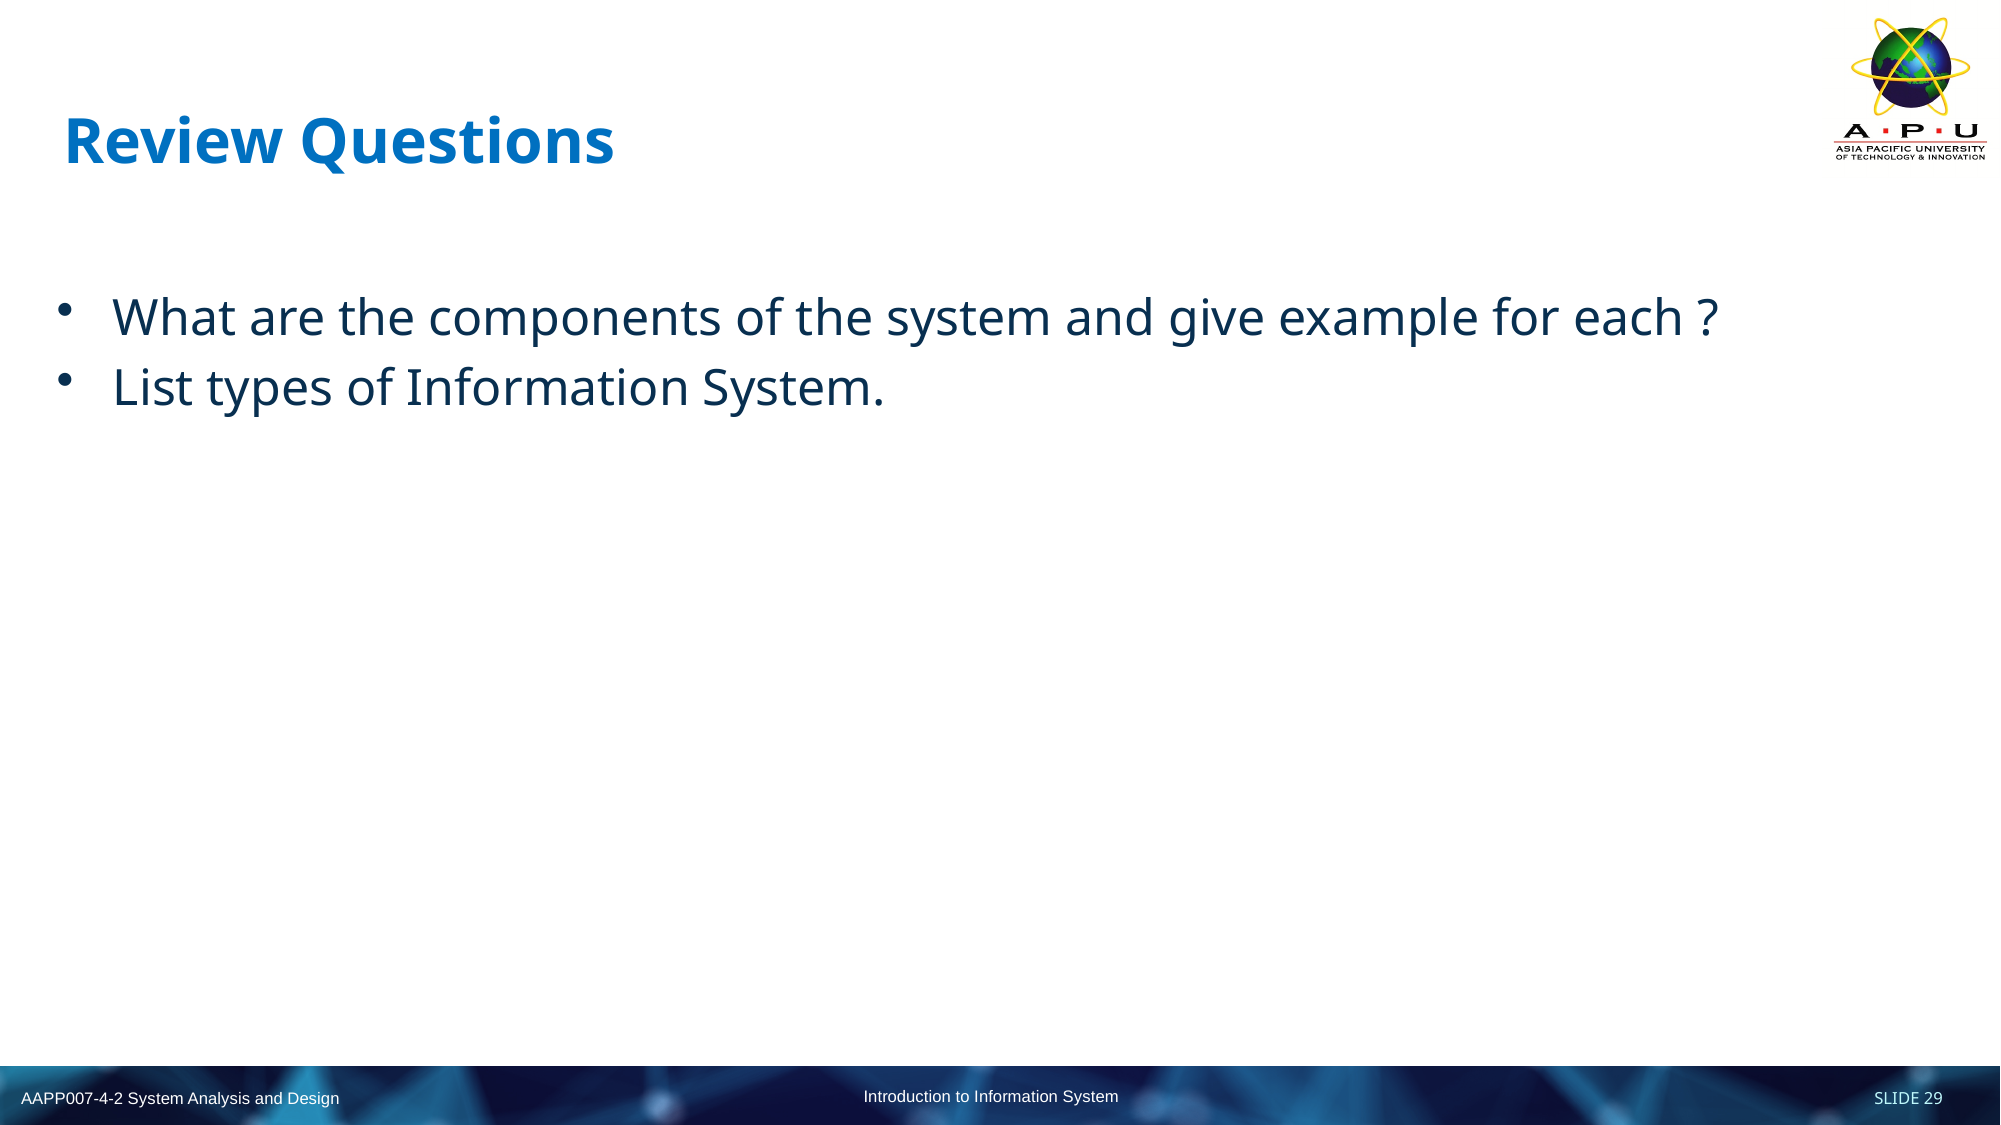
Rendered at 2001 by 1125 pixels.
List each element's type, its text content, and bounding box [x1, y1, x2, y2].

title Review Questions [48, 45, 1764, 233]
picture [0, 1066, 2000, 1125]
list What are the components of the system and give example for each ? List types of Information System. [41, 278, 1969, 1021]
picture [1822, 0, 2000, 178]
